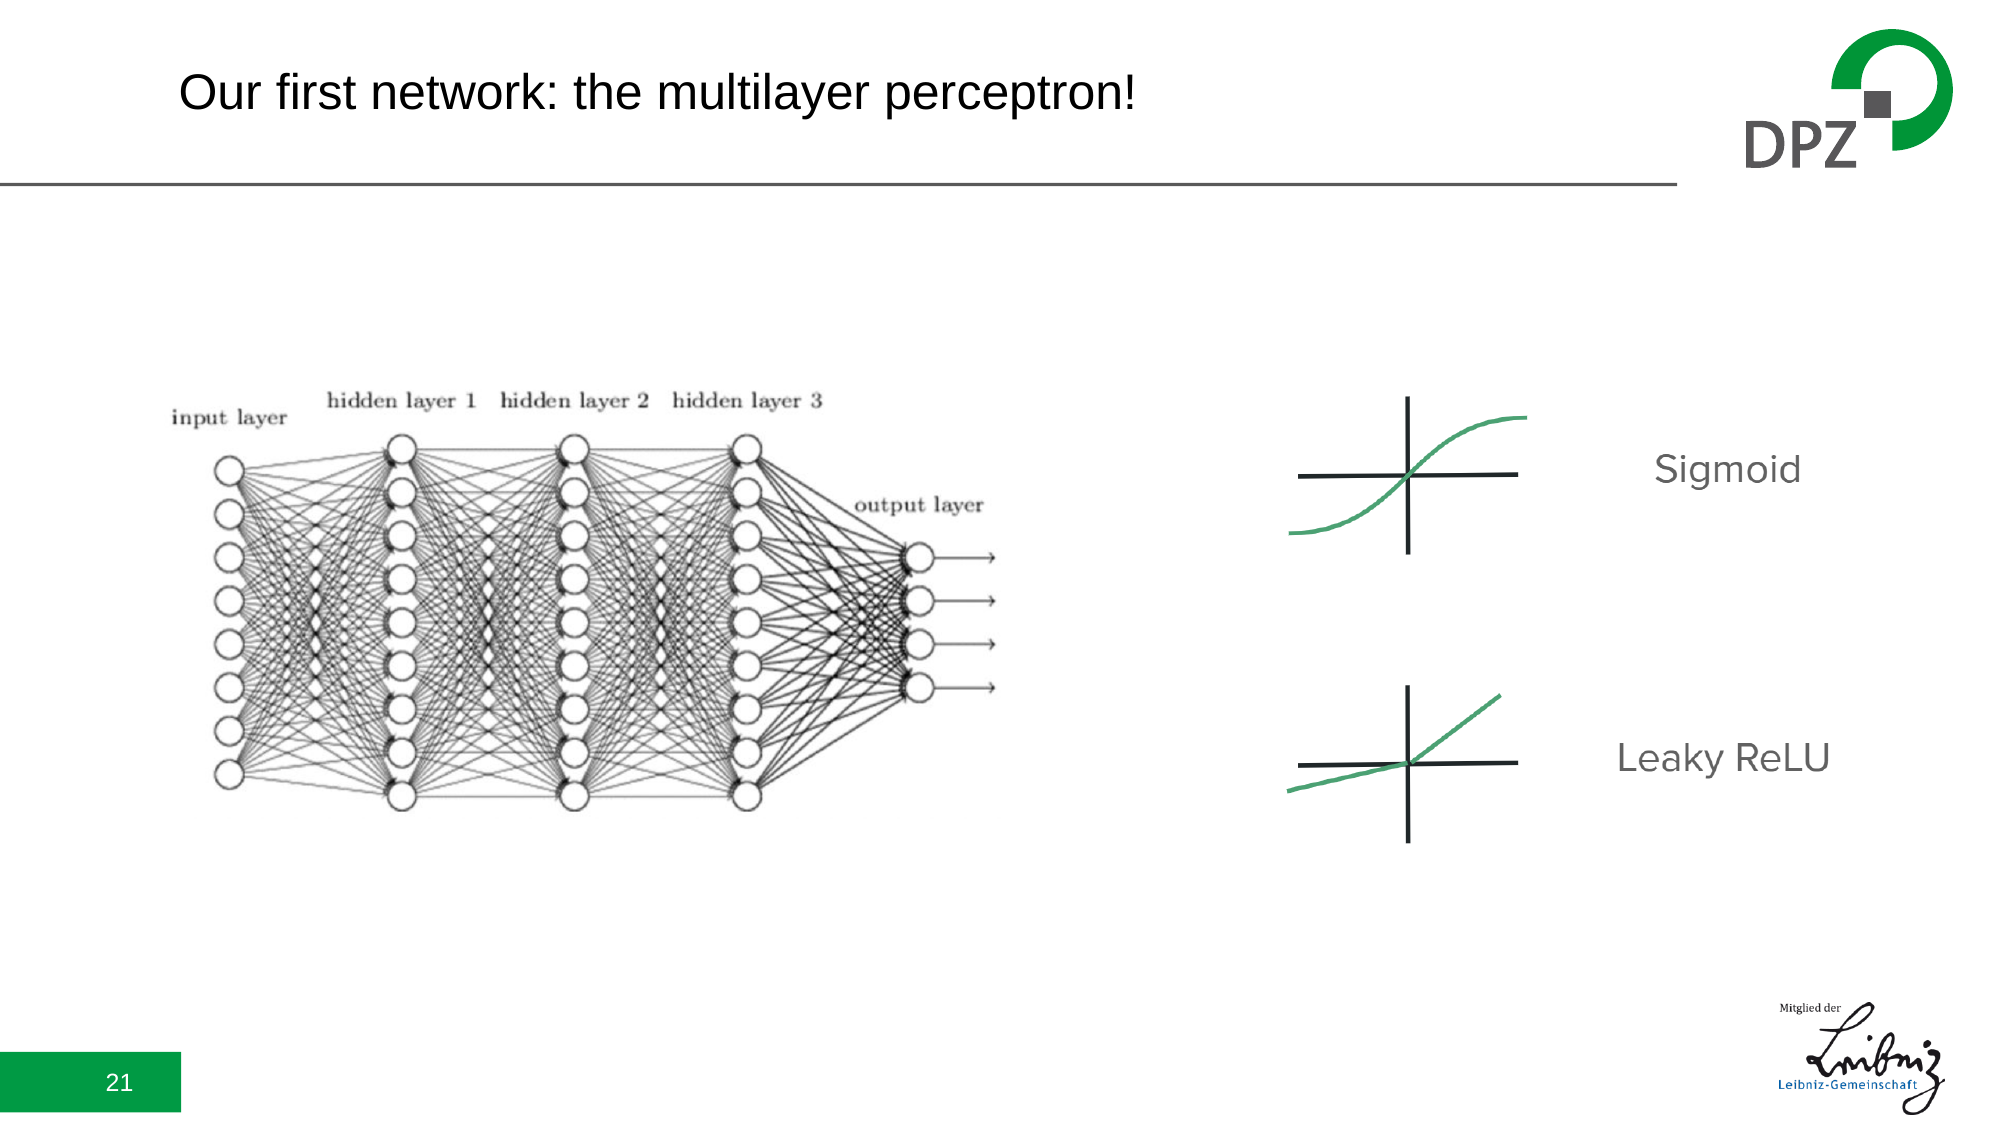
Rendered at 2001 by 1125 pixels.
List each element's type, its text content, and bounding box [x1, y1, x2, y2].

picture [154, 373, 1846, 866]
picture [1779, 1002, 1945, 1115]
slide_number 21 [0, 1058, 149, 1123]
title Our first network: the multilayer perceptron! [163, 42, 1579, 137]
